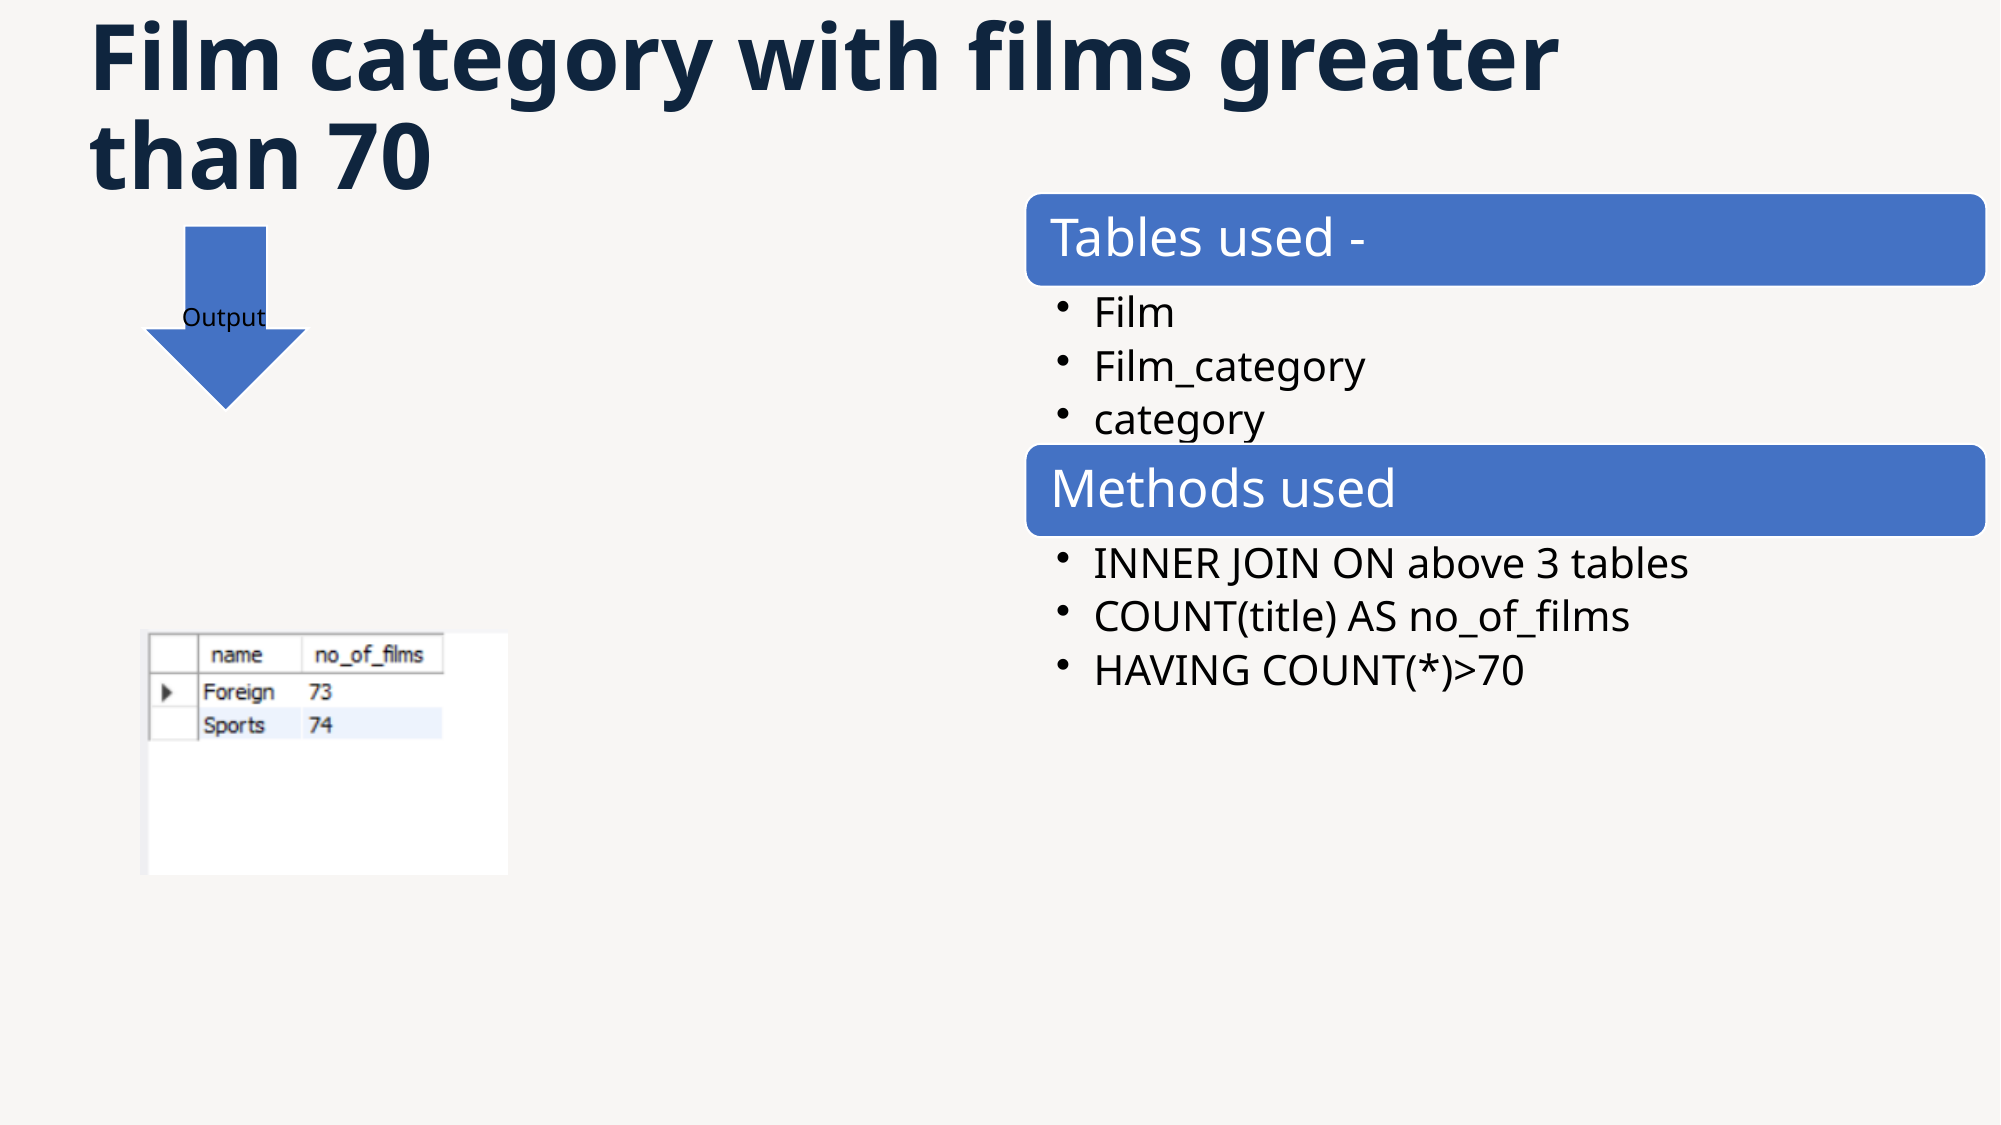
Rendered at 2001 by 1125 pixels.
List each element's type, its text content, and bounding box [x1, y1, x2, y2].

title Film category with films greater than 70 [73, 18, 1799, 202]
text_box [133, 234, 319, 403]
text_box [1025, 189, 1987, 698]
picture [140, 629, 509, 875]
